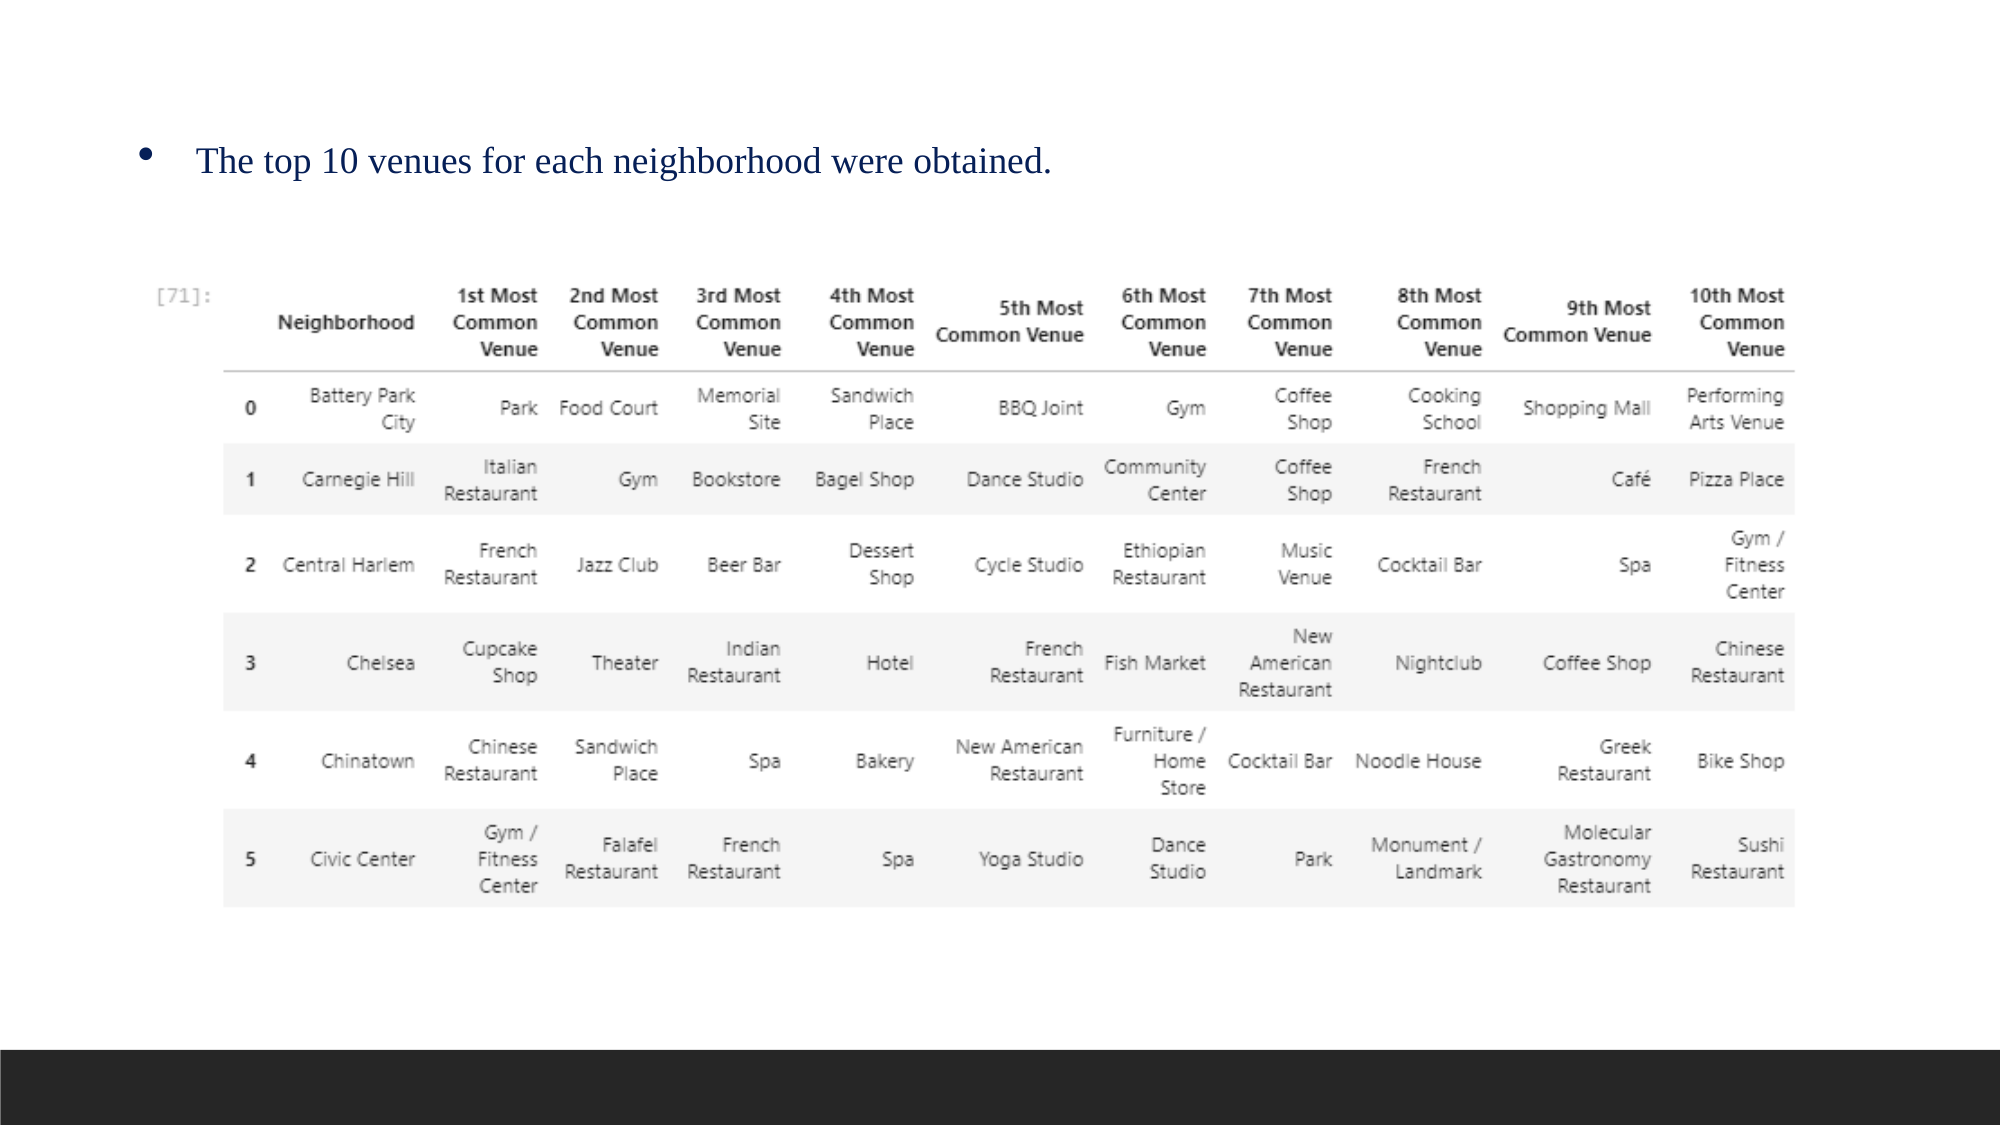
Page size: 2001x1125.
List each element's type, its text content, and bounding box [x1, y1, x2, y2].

picture [140, 268, 1824, 912]
text_box The top 10 venues for each neighborhood were obtained. [124, 121, 1125, 189]
